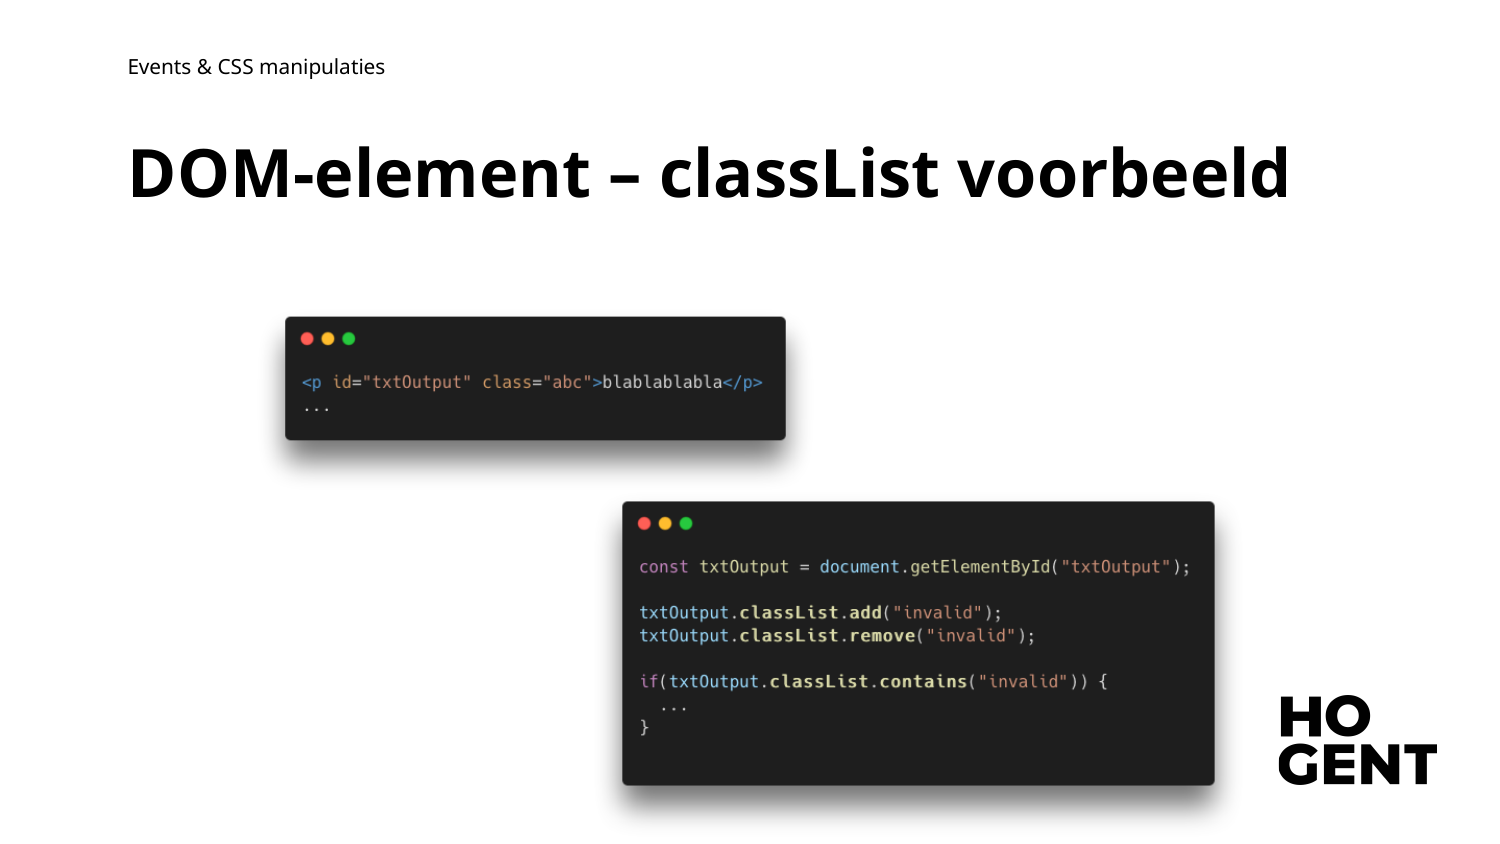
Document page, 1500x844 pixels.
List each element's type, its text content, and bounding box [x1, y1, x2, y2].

text_box DOM-element – classList voorbeeld [112, 122, 1388, 236]
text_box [226, 258, 1274, 844]
list Events & CSS manipulaties [112, 46, 788, 100]
